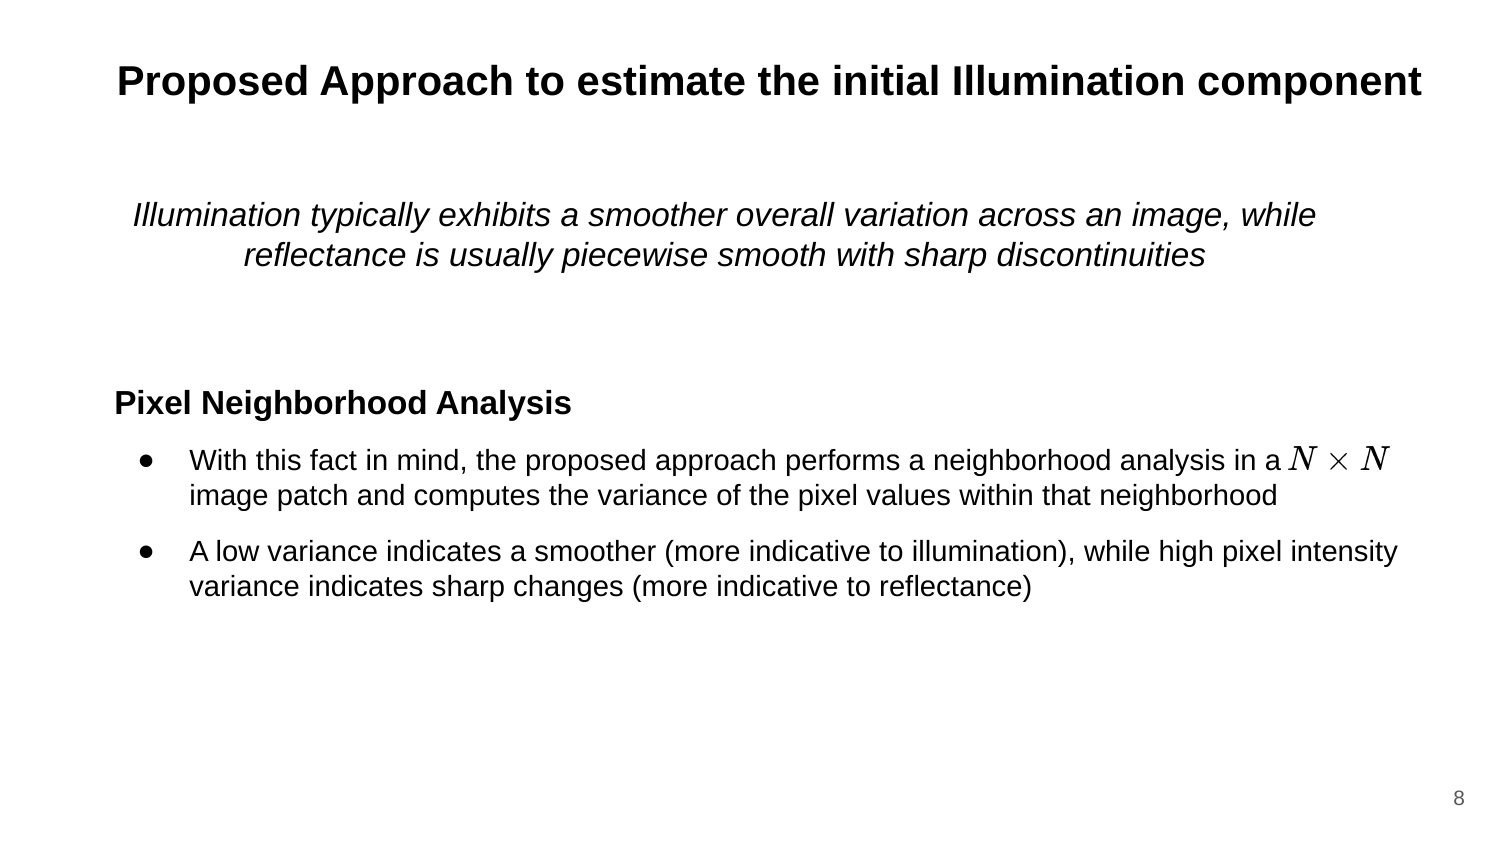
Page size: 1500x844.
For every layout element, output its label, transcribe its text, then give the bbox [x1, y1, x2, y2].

picture [1287, 446, 1391, 470]
title Proposed Approach to estimate the initial Illumination component [101, 38, 1458, 105]
text_box Illumination typically exhibits a smoother overall variation across an image, while reflectance is usually piecewise smooth with sharp discontinuities [99, 178, 1353, 289]
text_box Pixel Neighborhood Analysis With this fact in mind, the proposed approach performs a neighborhood analysis in a image patch and computes the variance of the pixel values within that neighborhood A low variance indicates a smoother (more indicative to illumination), while high pixel intensity variance indicates sharp changes (more indicative to reflectance) [99, 365, 1438, 618]
slide_number ‹#› [1389, 764, 1480, 830]
